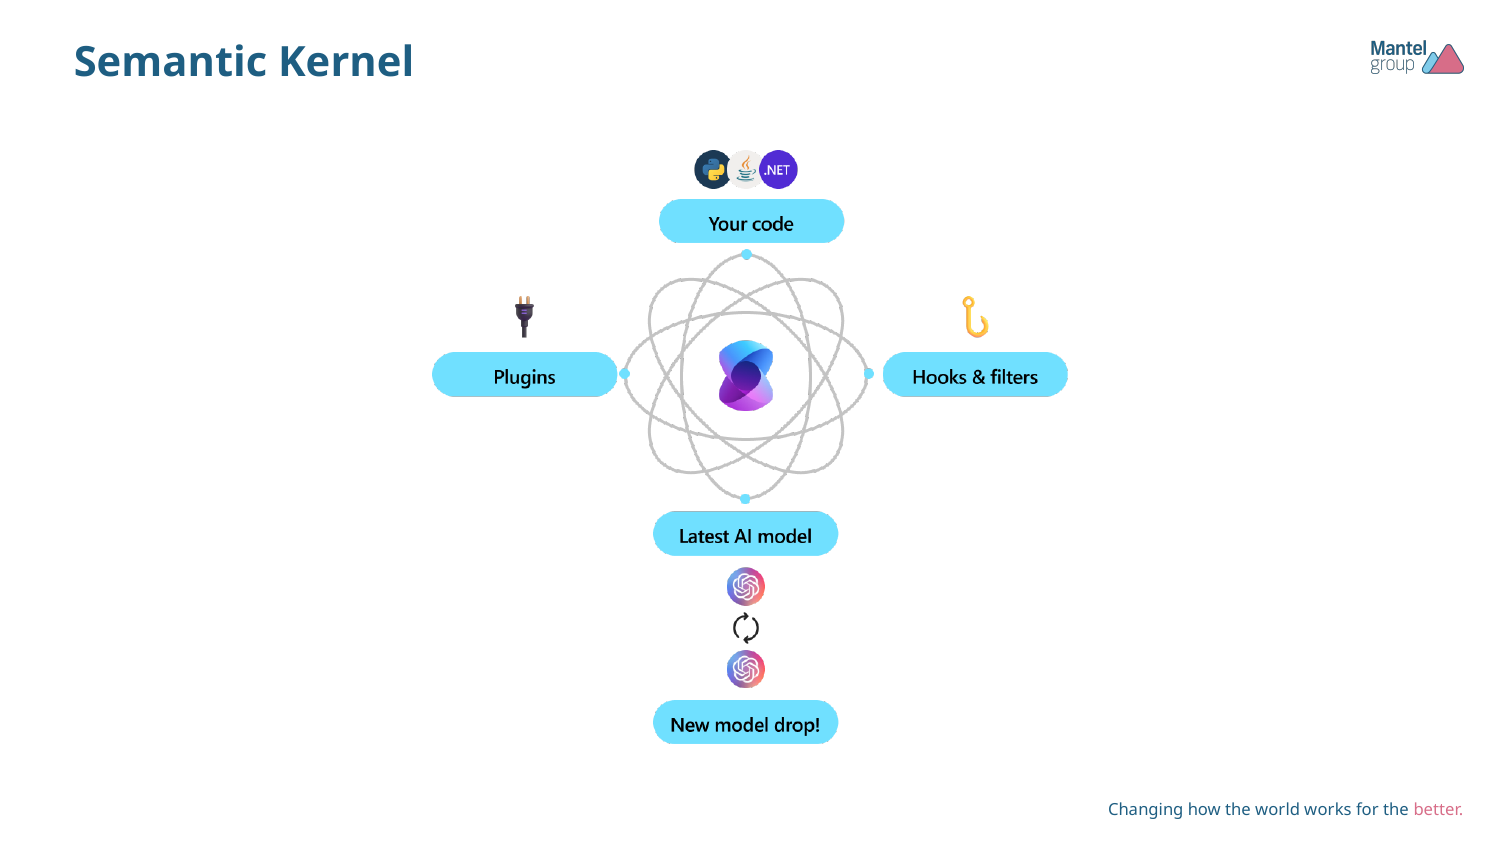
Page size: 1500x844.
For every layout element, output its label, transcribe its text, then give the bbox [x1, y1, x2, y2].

picture [431, 150, 1068, 744]
picture [1371, 40, 1464, 74]
title Semantic Kernel [73, 40, 1292, 91]
